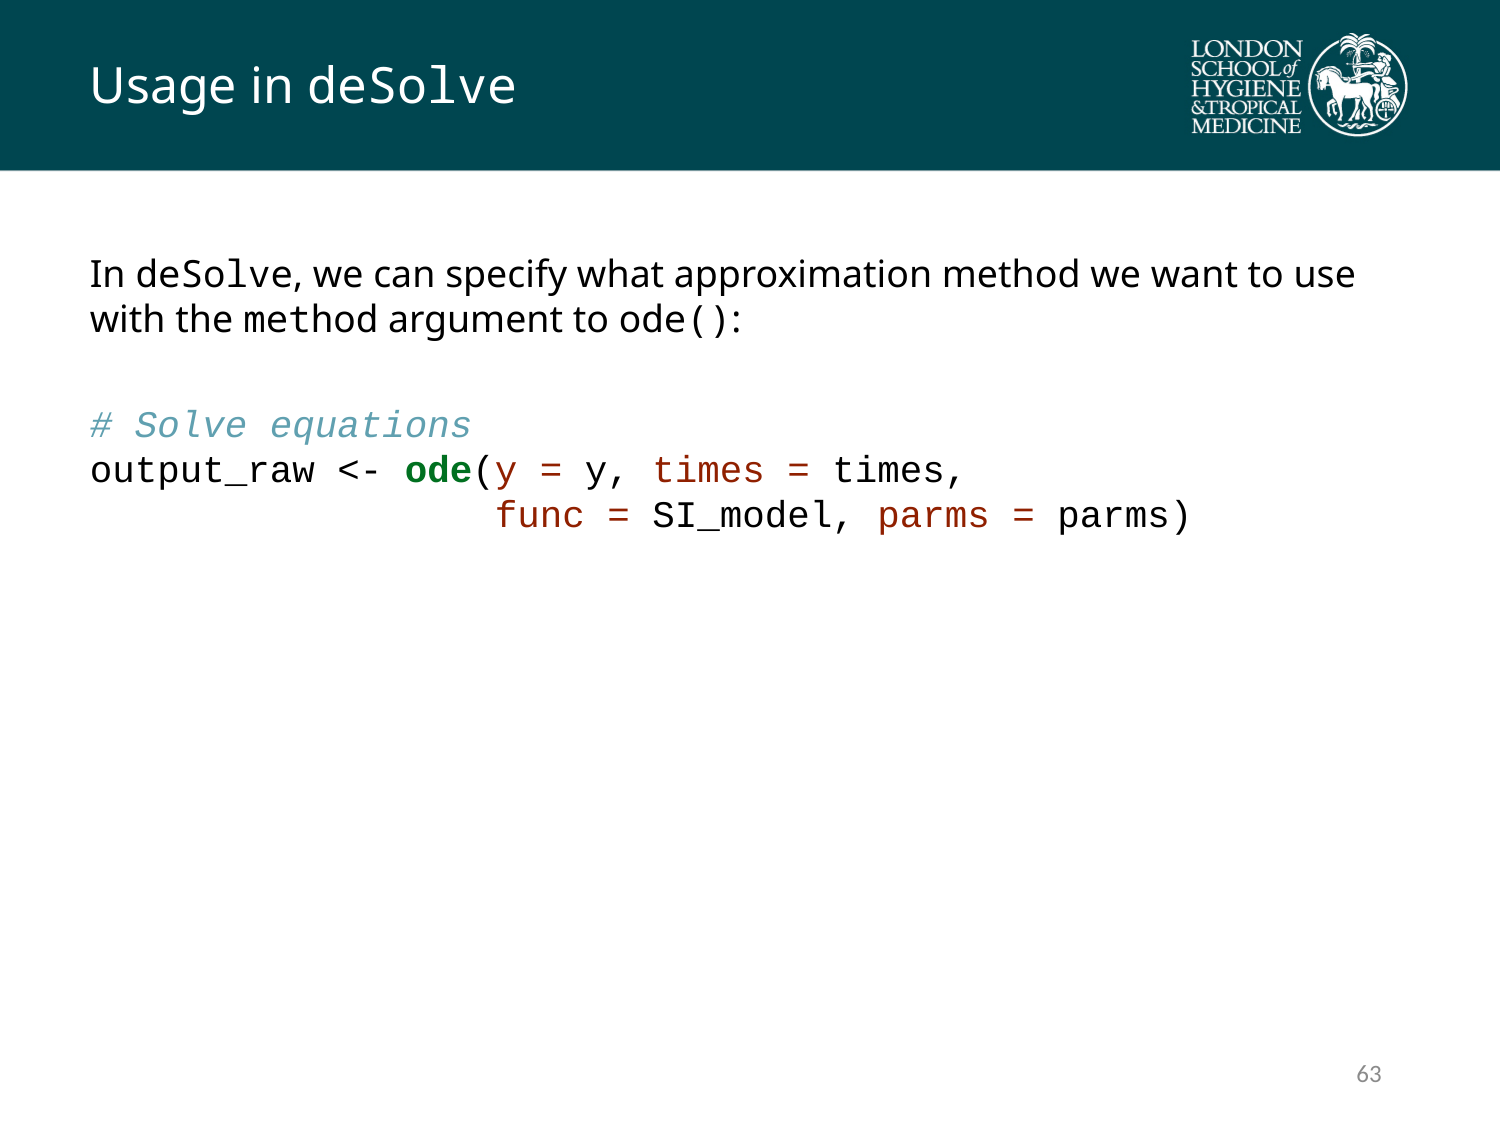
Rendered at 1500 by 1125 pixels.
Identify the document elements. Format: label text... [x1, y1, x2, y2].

picture [0, 0, 1500, 1125]
title Usage in deSolve [75, 45, 1175, 148]
slide_number 62 [1059, 1042, 1397, 1103]
list In deSolve, we can specify what approximation method we want to use with the method argument to ode(): # Solve equations output_raw <- ode(y = y, times = times, func = SI_model, parms = parms) [75, 242, 1425, 1034]
